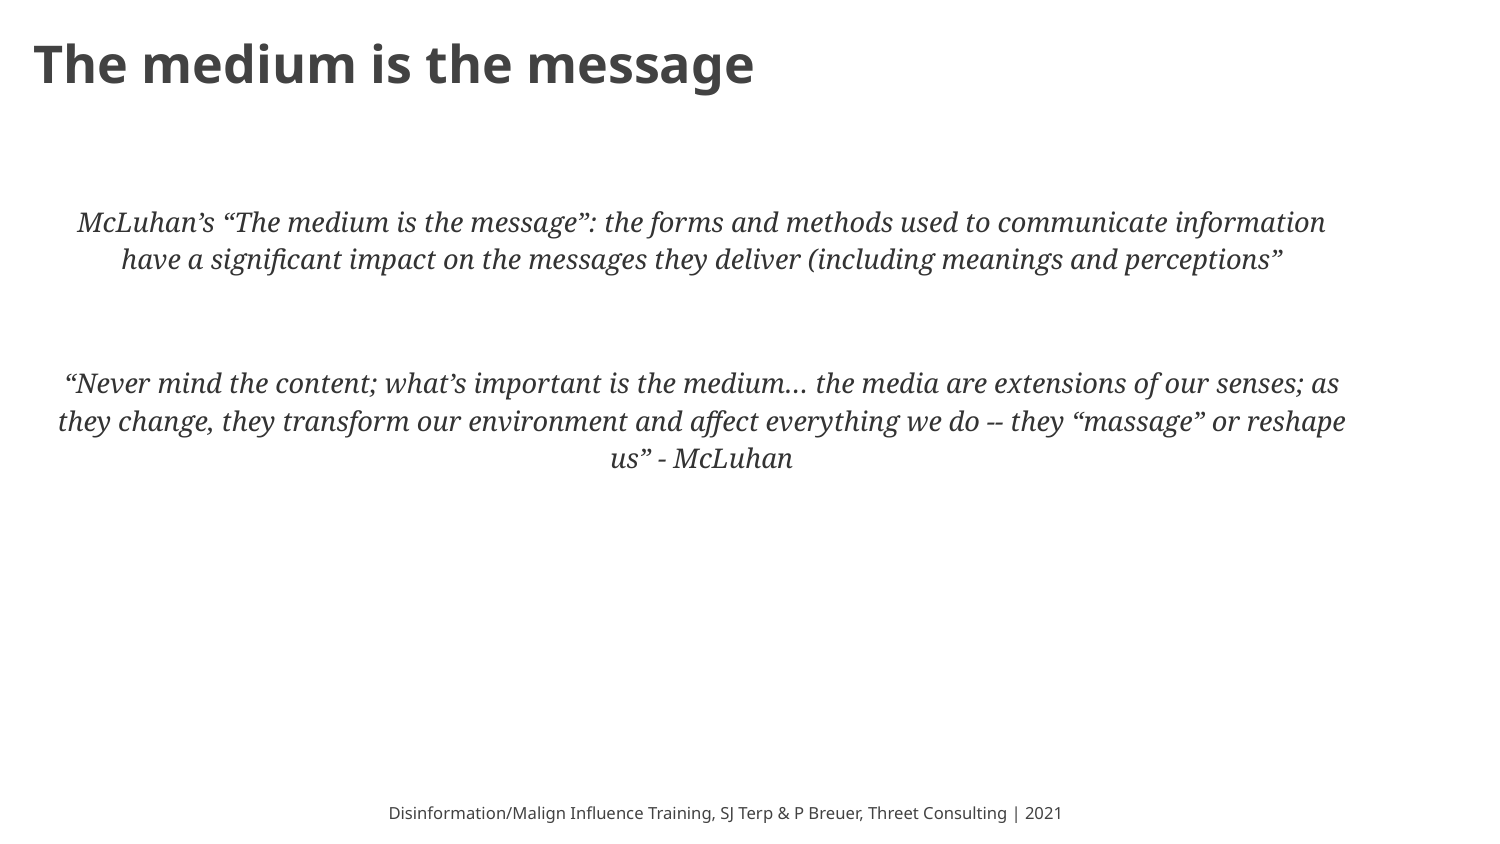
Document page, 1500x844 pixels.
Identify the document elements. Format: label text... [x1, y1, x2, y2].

title The medium is the message [18, 16, 1368, 115]
list McLuhan’s “The medium is the message”: the forms and methods used to communicate information have a significant impact on the messages they deliver (including meanings and perceptions” “Never mind the content; what’s important is the medium… the media are extensions of our senses; as they change, they transform our environment and affect everything we do -- they “massage” or reshape us” - McLuhan [36, 128, 1368, 744]
